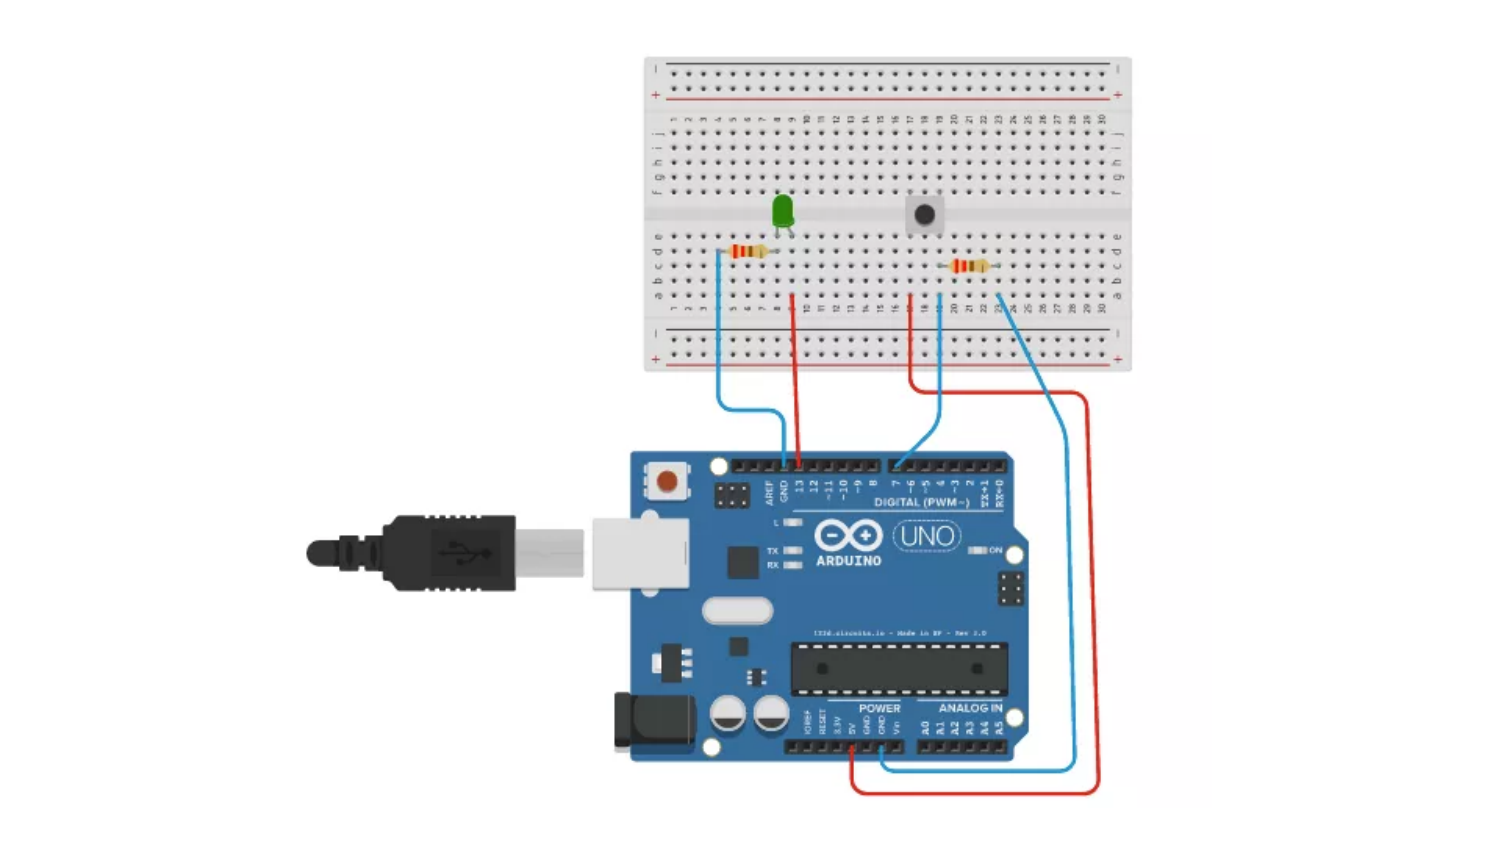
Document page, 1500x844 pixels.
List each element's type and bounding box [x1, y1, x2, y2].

picture [287, 35, 1212, 808]
